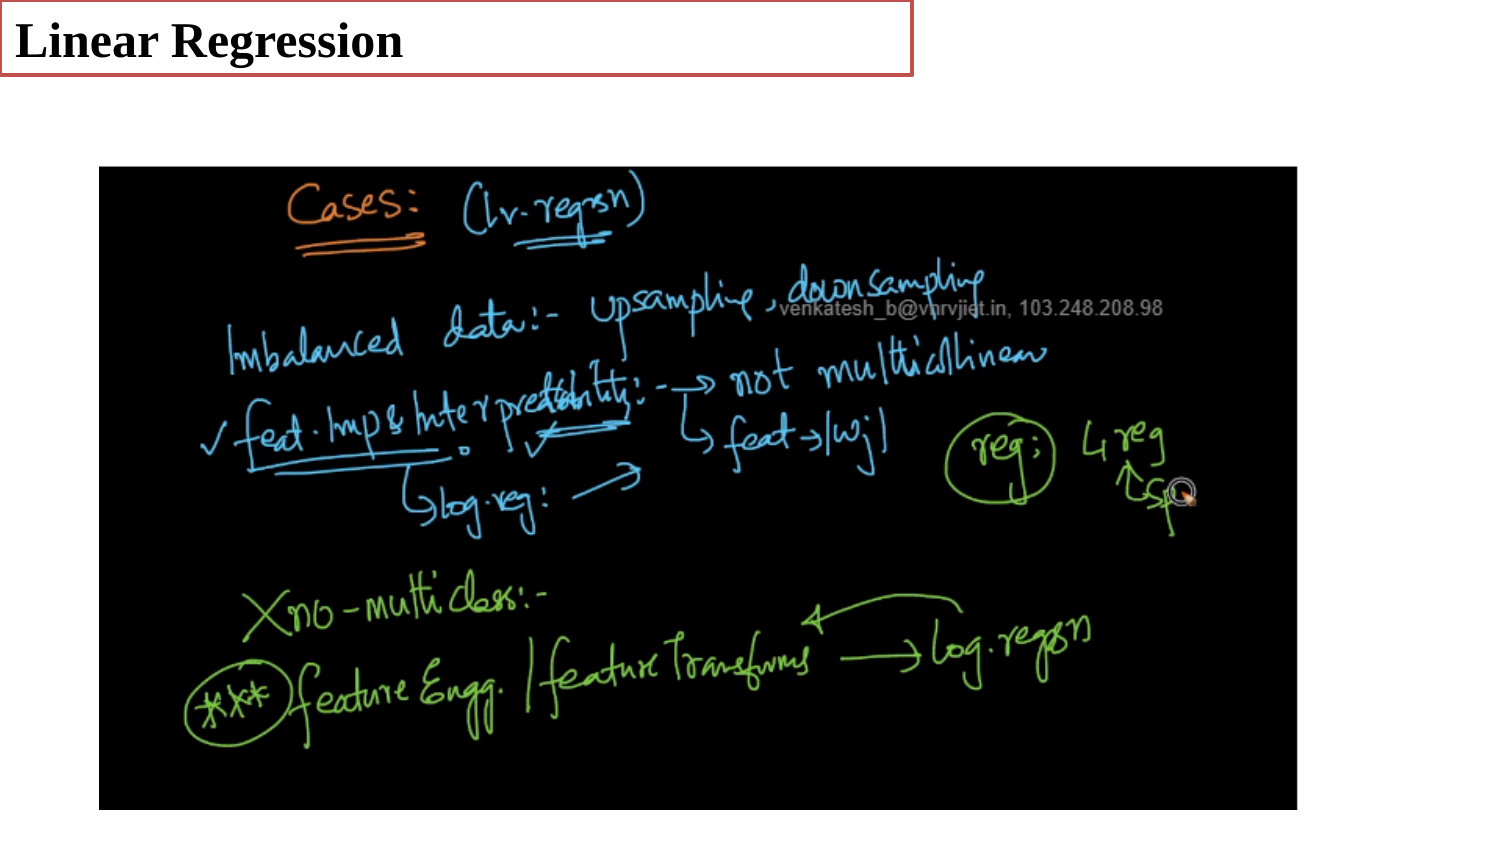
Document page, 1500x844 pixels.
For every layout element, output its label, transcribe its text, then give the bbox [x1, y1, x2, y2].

picture [99, 159, 1299, 810]
text_box Linear Regression [0, 0, 914, 77]
